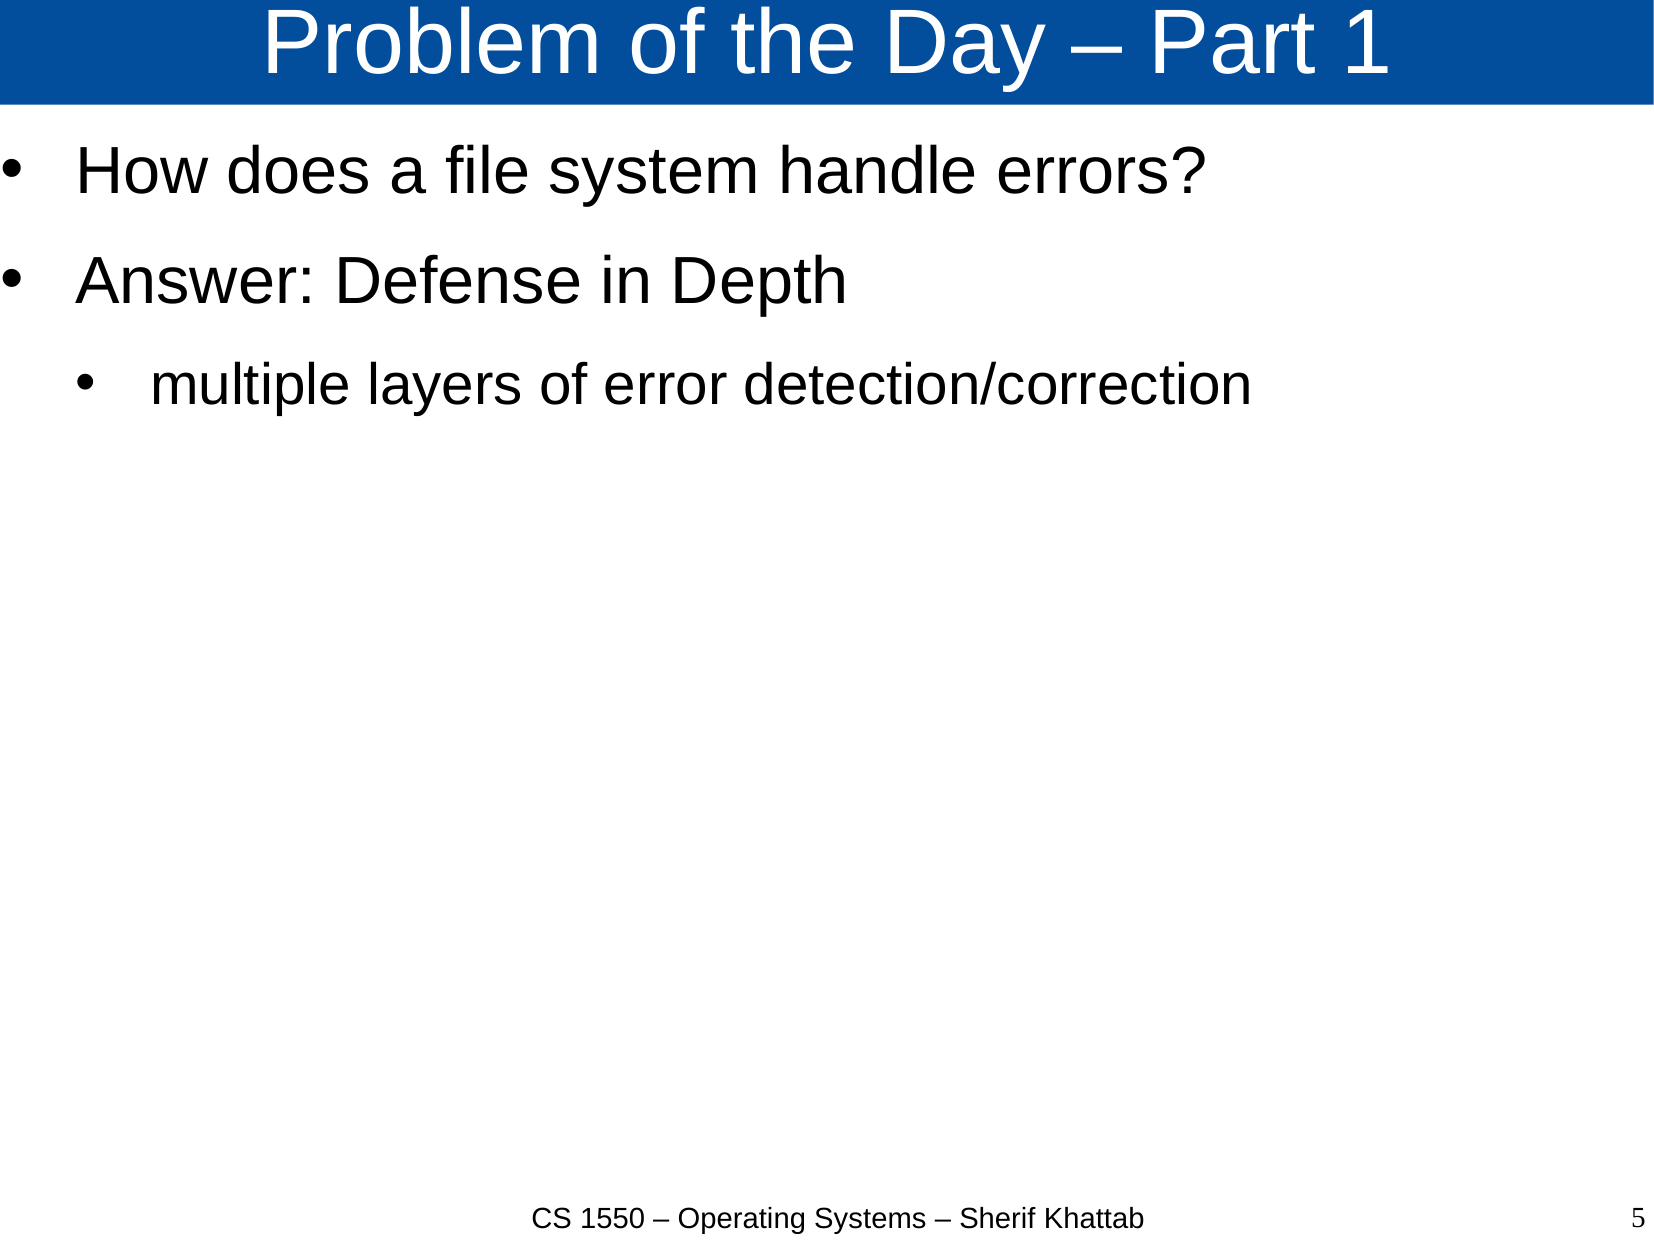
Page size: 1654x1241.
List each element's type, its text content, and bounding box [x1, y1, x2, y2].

slide_number 5 [1265, 1200, 1647, 1241]
list How does a file system handle errors? Answer: Defense in Depth multiple layers of error detection/correction [0, 127, 1654, 1195]
footer CS 1550 – Operating Systems – Sherif Khattab [460, 1201, 1217, 1241]
title Problem of the Day – Part 1 [0, 0, 1654, 105]
